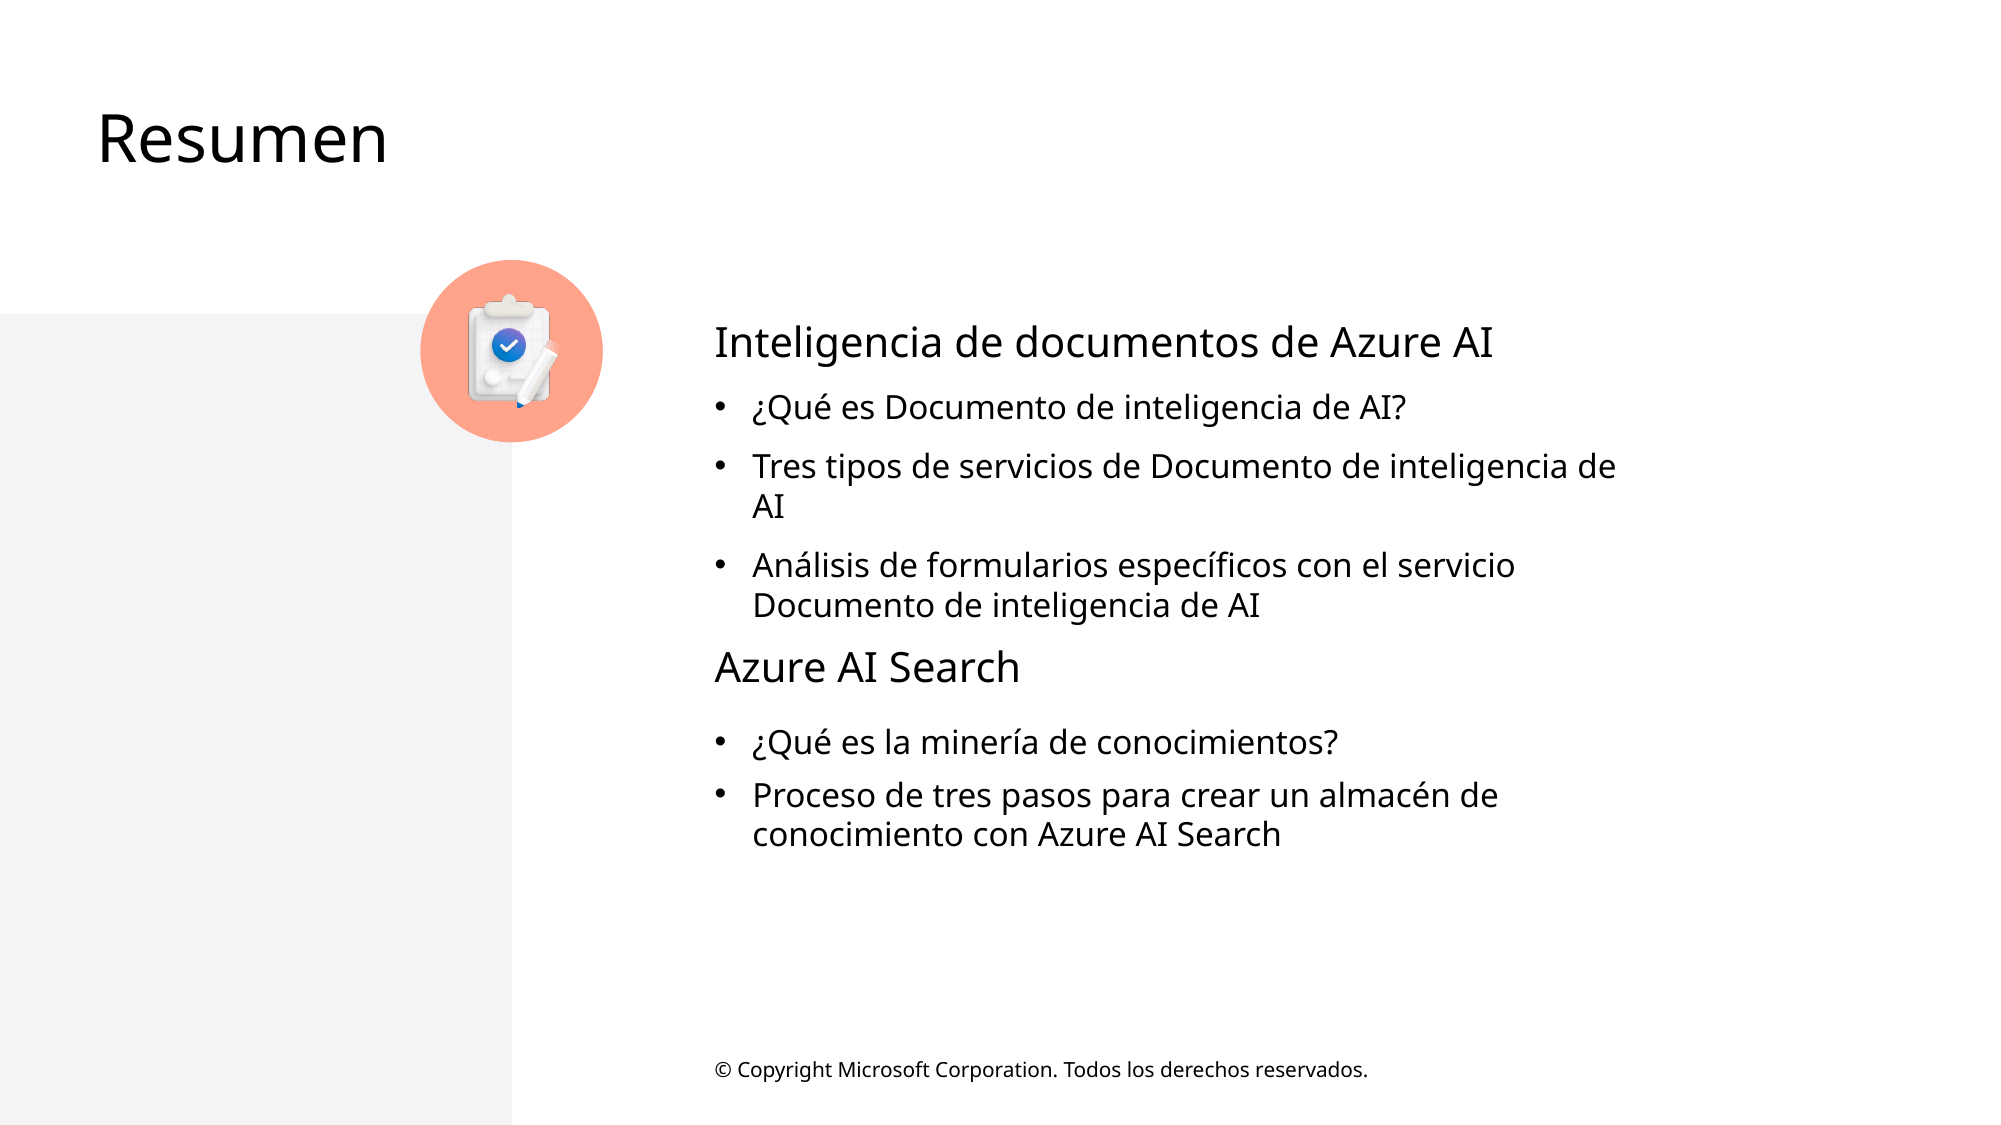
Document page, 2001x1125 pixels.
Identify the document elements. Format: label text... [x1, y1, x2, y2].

text_box Azure AI Search [714, 640, 1595, 691]
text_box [420, 259, 603, 443]
text_box ¿Qué es la minería de conocimientos? Proceso de tres pasos para crear un almacén de conocimiento con Azure AI Search [714, 721, 1666, 854]
title Resumen [96, 96, 1441, 176]
list ¿Qué es Documento de inteligencia de AI? Tres tipos de servicios de Documento de inteligencia de AI Análisis de formularios específicos con el servicio Documento de inteligencia de AI [714, 386, 1640, 567]
list Inteligencia de documentos de Azure AI [714, 316, 1786, 366]
